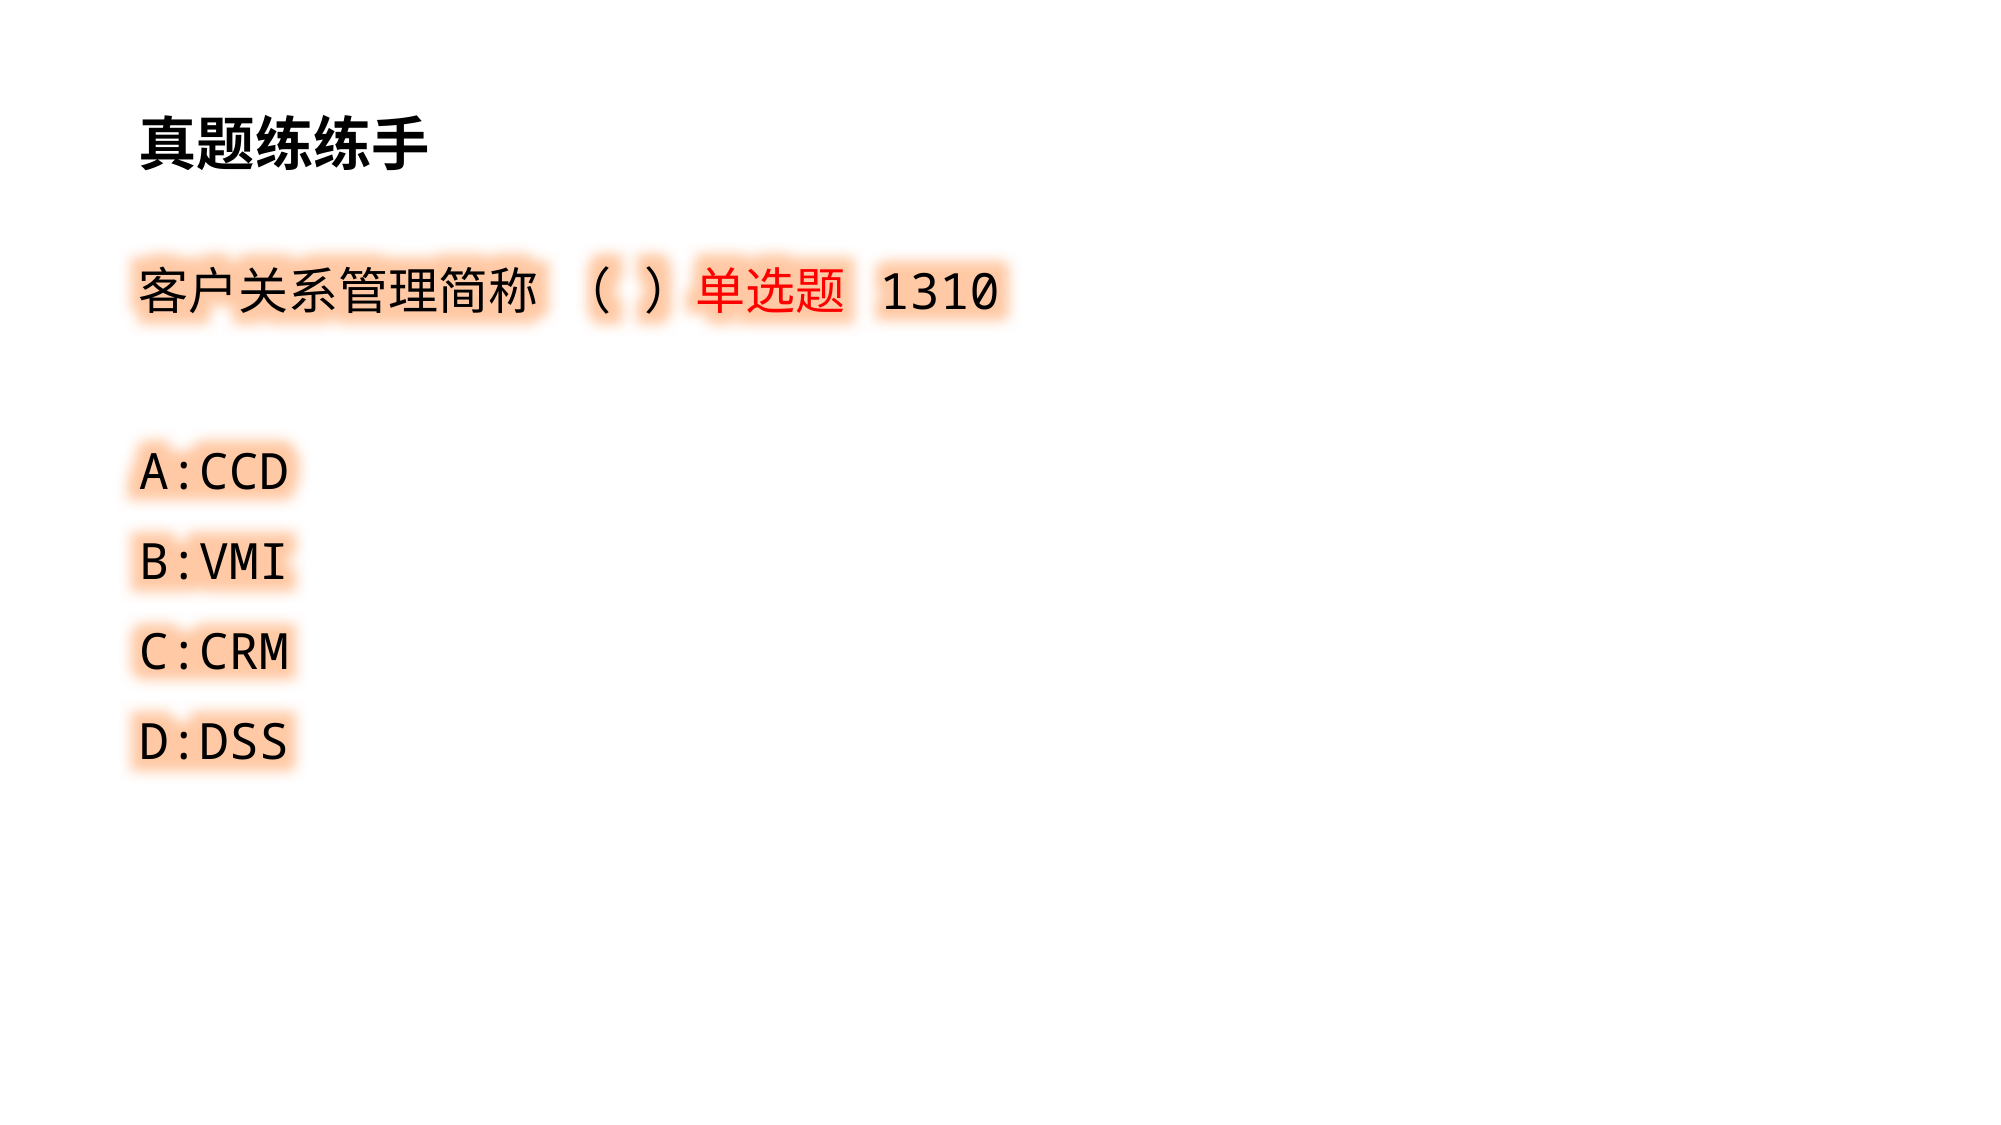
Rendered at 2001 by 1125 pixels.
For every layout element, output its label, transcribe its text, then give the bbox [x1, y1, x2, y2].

text_box 真题练练手 [120, 97, 1568, 187]
text_box 客户关系管理简称 （ ）单选题 1310 A:CCD B:VMI C:CRM D:DSS [120, 219, 1839, 1047]
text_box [117, 216, 1843, 1051]
table_cell 产业条件可以改变 [113, 212, 1847, 1055]
